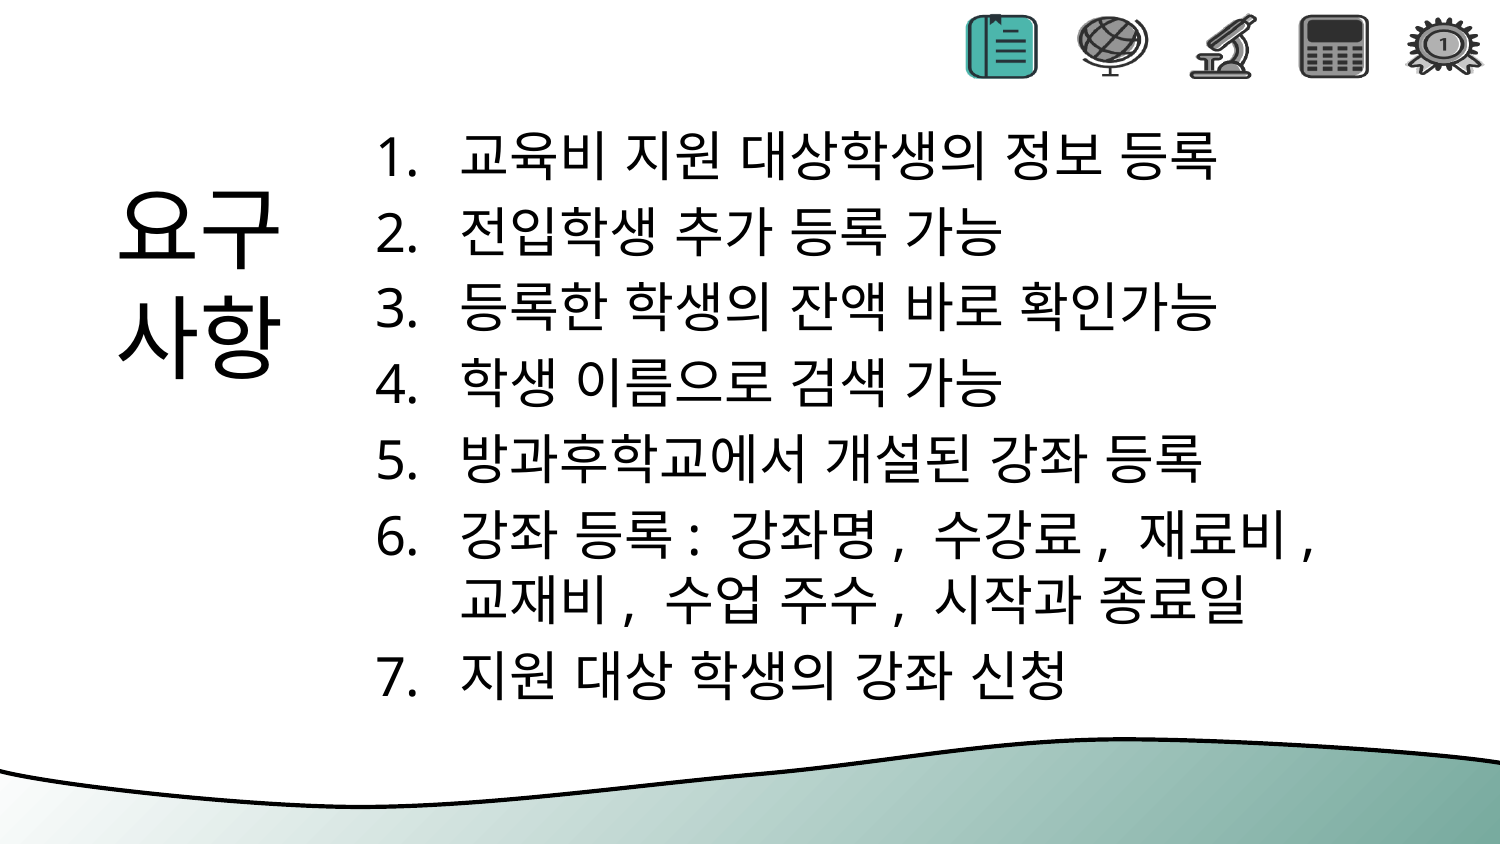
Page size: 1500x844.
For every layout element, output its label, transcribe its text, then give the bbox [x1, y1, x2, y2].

text_box 요구사항 [92, 184, 307, 378]
text_box 교육비 지원 대상학생의 정보 등록 전입학생 추가 등록 가능 등록한 학생의 잔액 바로 확인가능 학생 이름으로 검색 가능 방과후학교에서 개설된 강좌 등록 강좌 등록: 강좌명, 수강료, 재료비, 교재비, 수업 주수, 시작과 종료일 지원 대상 학생의 강좌 신청 [360, 114, 1414, 806]
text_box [956, 11, 1489, 79]
text_box [0, 751, 1500, 844]
